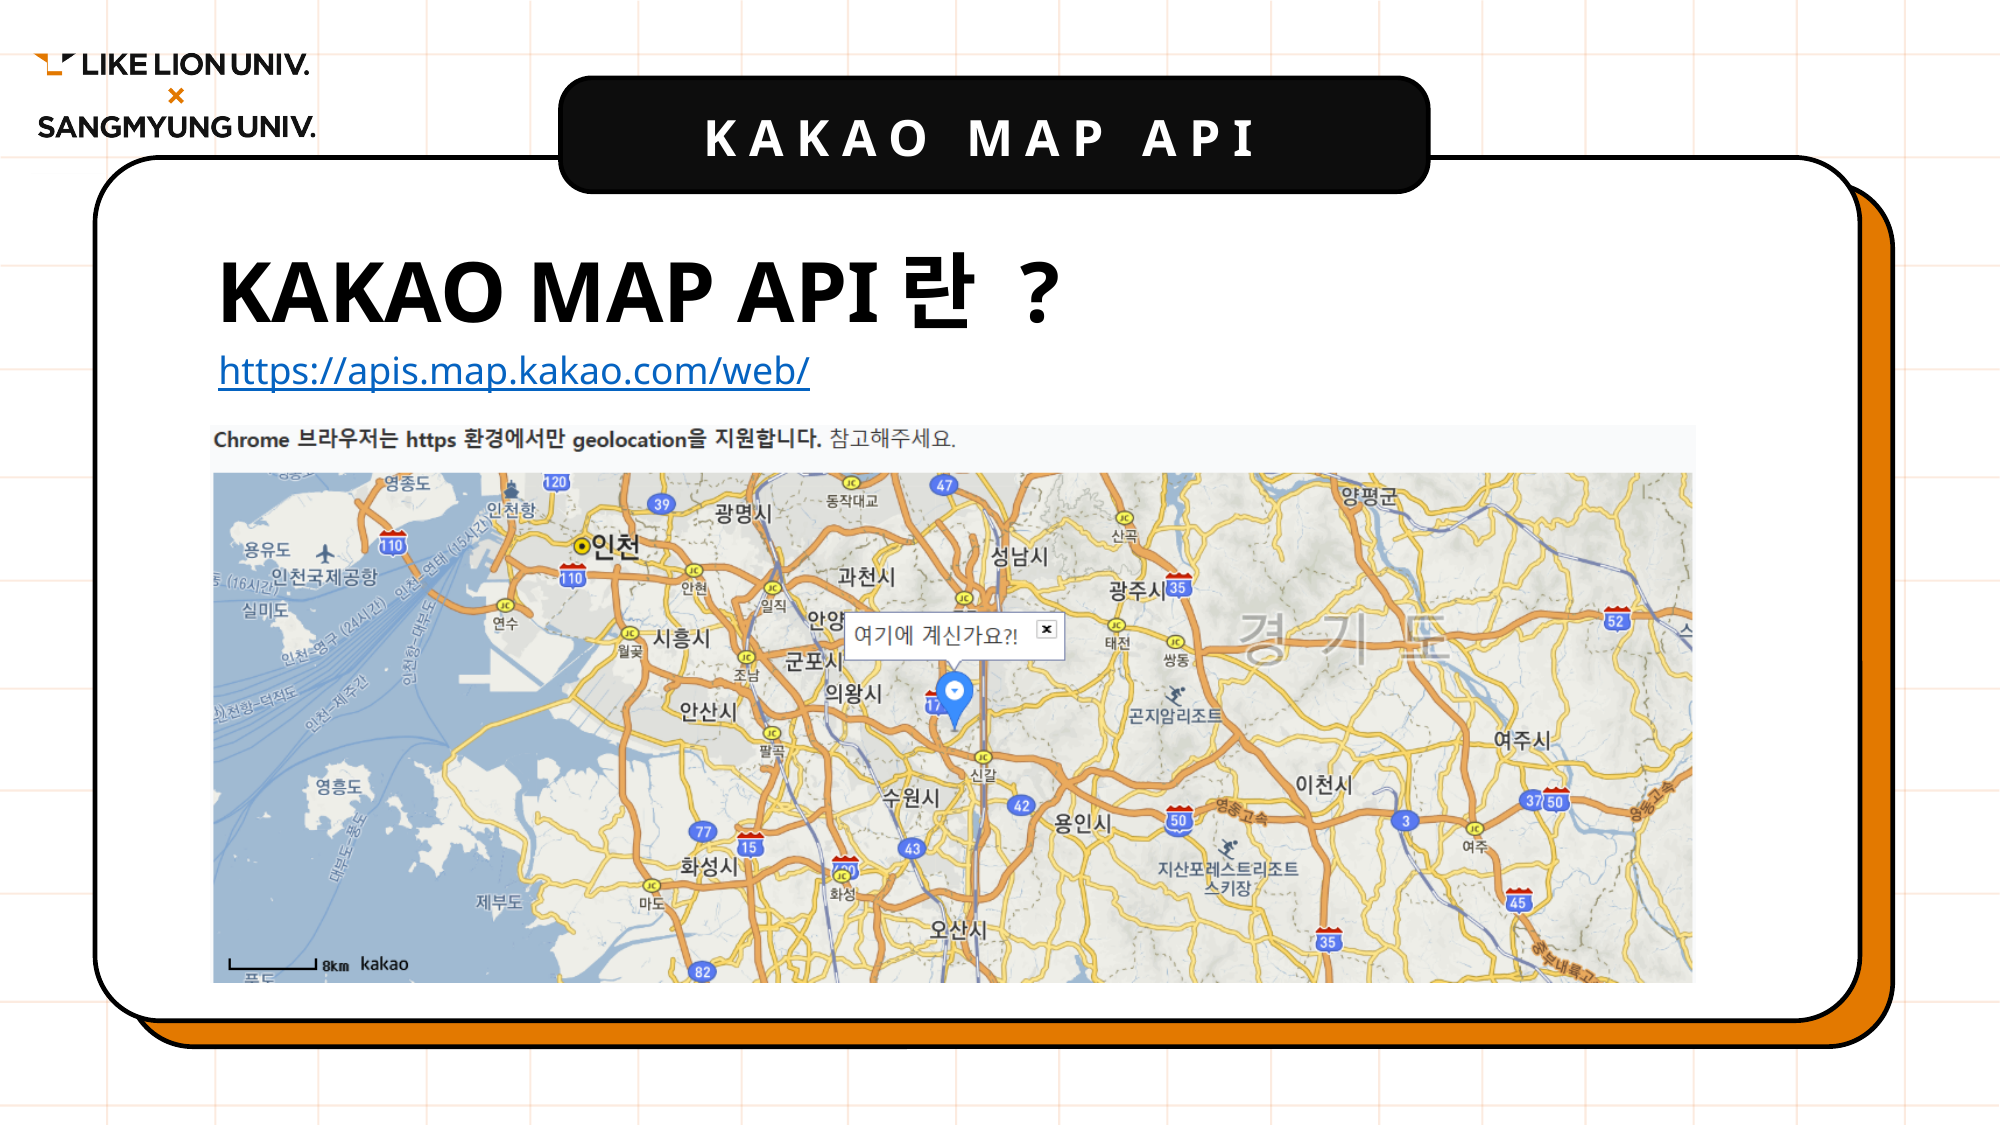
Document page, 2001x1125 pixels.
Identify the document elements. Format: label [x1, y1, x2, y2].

picture [31, 21, 321, 174]
text_box [0, 0, 2000, 1125]
text_box [95, 157, 1893, 1047]
picture [210, 425, 1696, 983]
